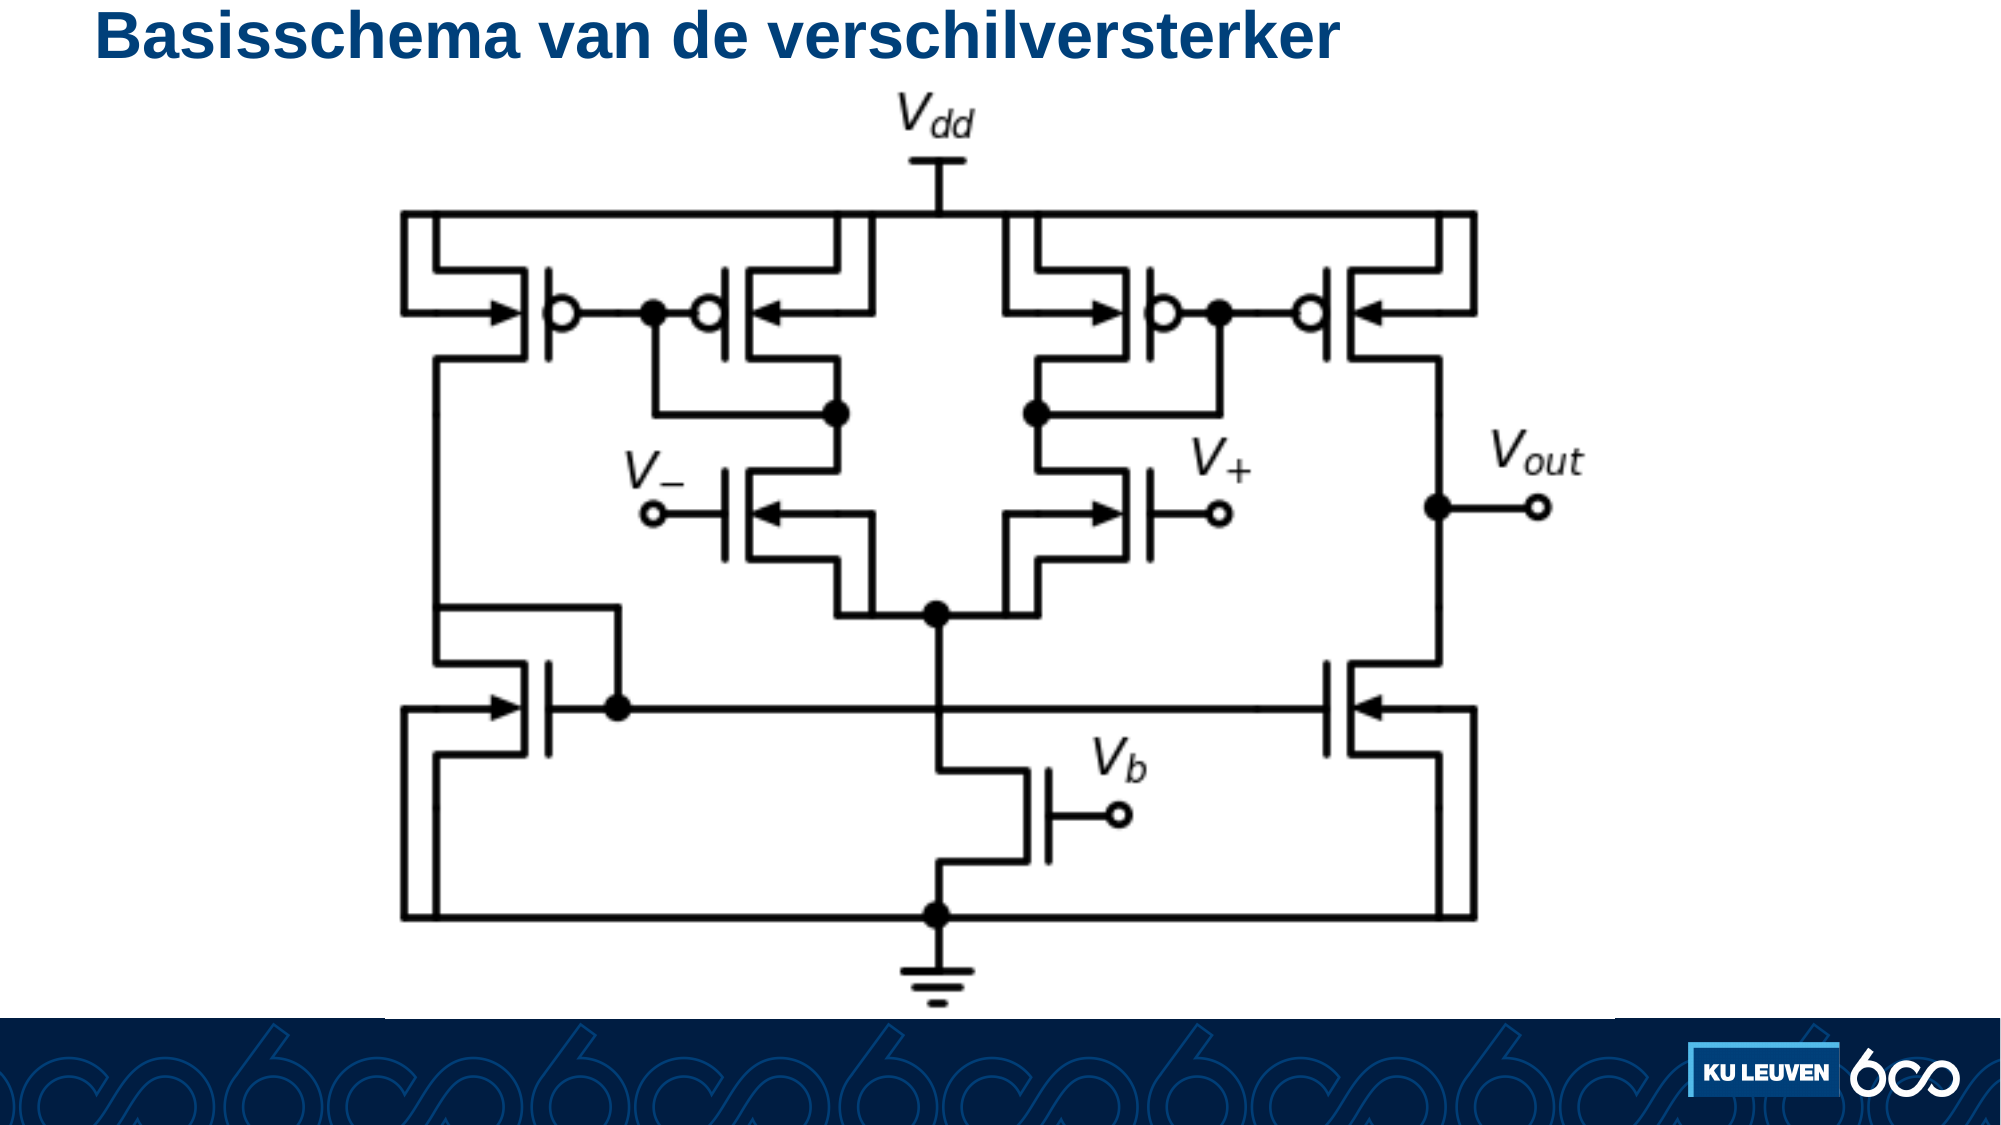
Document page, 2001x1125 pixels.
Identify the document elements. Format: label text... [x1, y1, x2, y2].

title Basisschema van de verschilversterker [94, 0, 1906, 108]
picture [0, 88, 2001, 1125]
